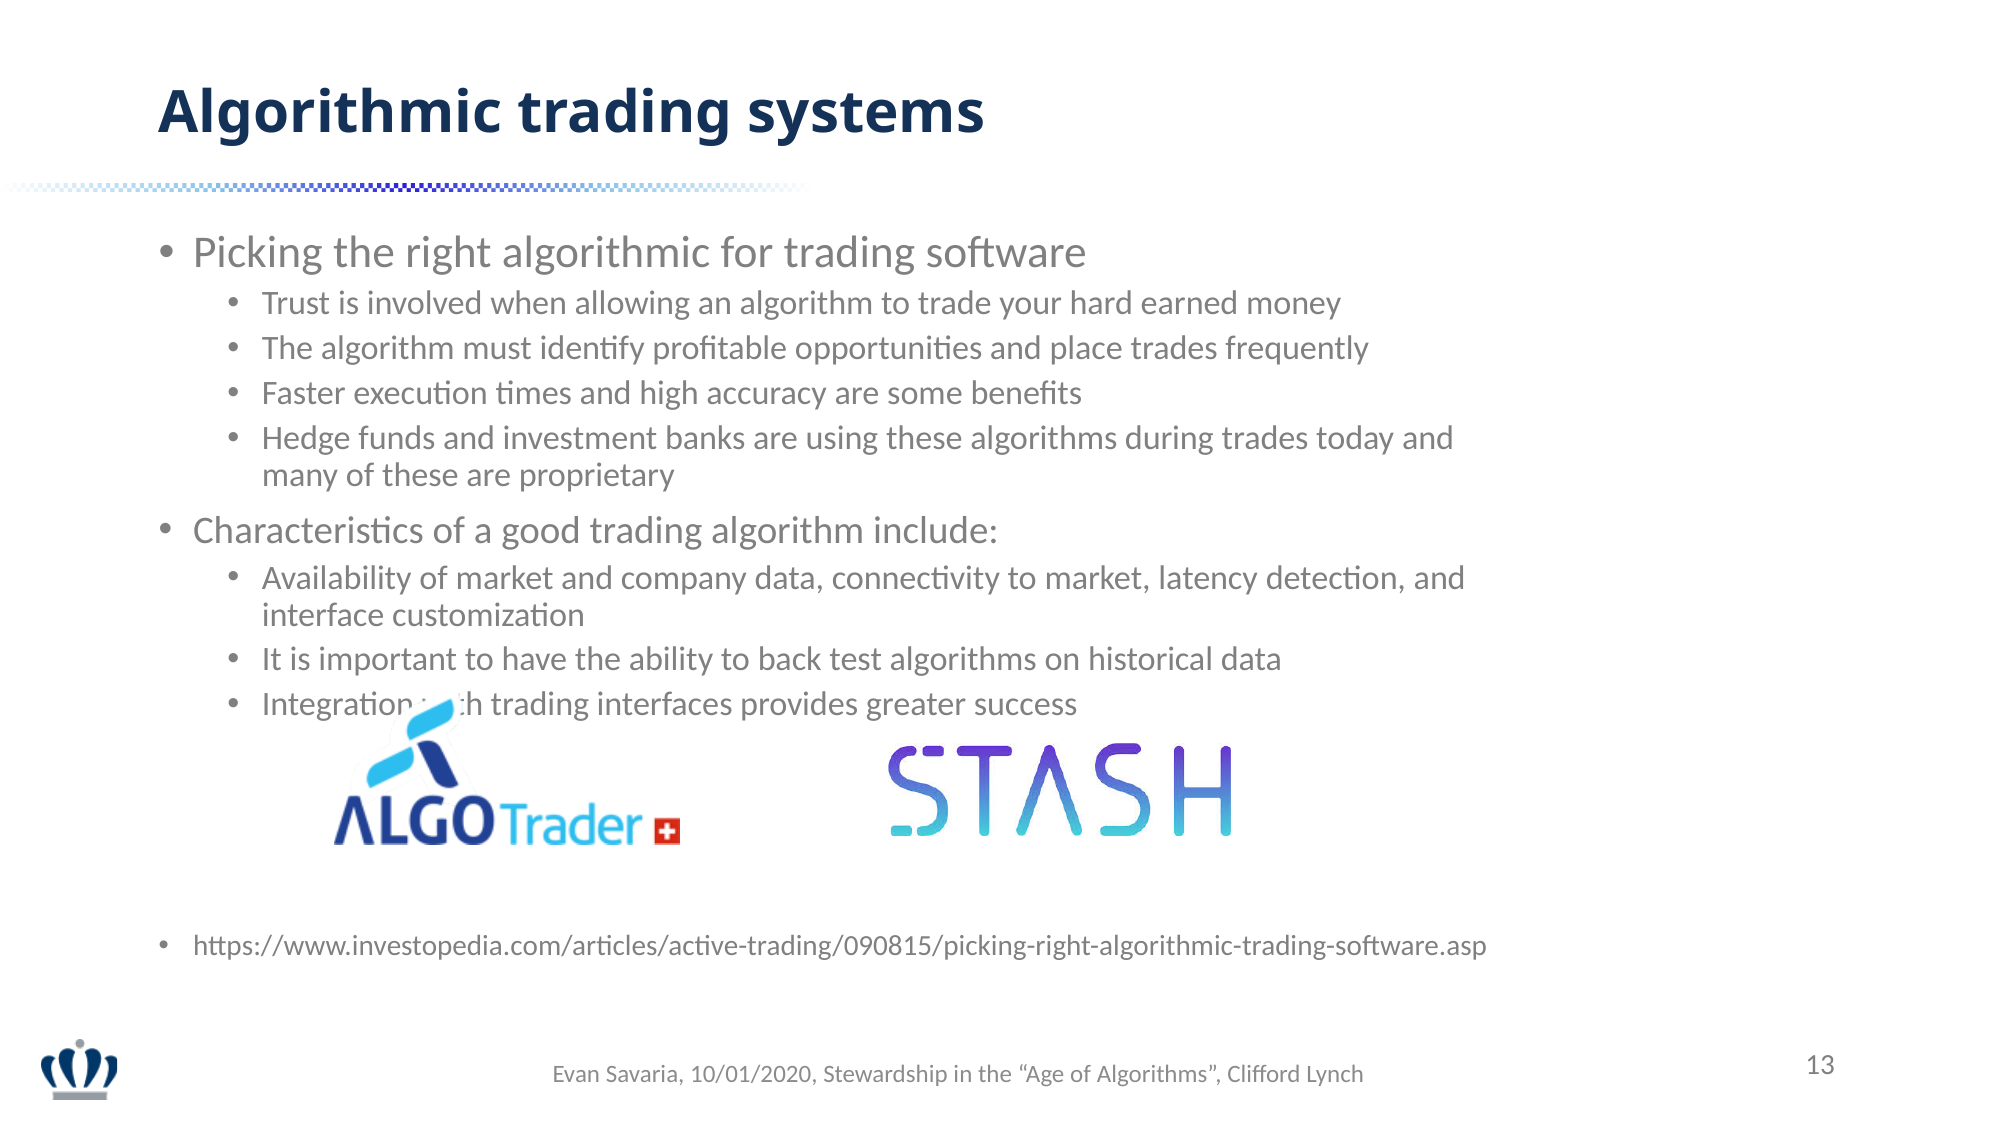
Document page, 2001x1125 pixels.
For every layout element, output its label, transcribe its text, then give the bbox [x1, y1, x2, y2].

text_box 13 [1790, 1038, 1863, 1089]
picture [334, 686, 680, 845]
text_box Evan Savaria, 10/01/2020, Stewardship in the “Age of Algorithms”, Clifford Lynch [502, 1049, 1416, 1095]
list Picking the right algorithmic for trading software Trust is involved when allowing an algorithm to trade your hard earned money The algorithm must identify profitable opportunities and place trades frequently Faster execution times and high accuracy are some benefits Hedge funds and investment banks are using these algorithms during trades today and many of these are proprietary Characteristics of a good trading algorithm include: Availability of market and company data, connectivity to market, latency detection, and interface customization It is important to have the ability to back test algorithms on historical data Integration with trading interfaces provides greater success https://www.investopedia.com/articles/active-trading/090815/picking-right-algorithmic-trading-software.asp [143, 221, 1532, 975]
list Algorithmic trading systems [143, 75, 1007, 220]
picture [888, 743, 1231, 836]
